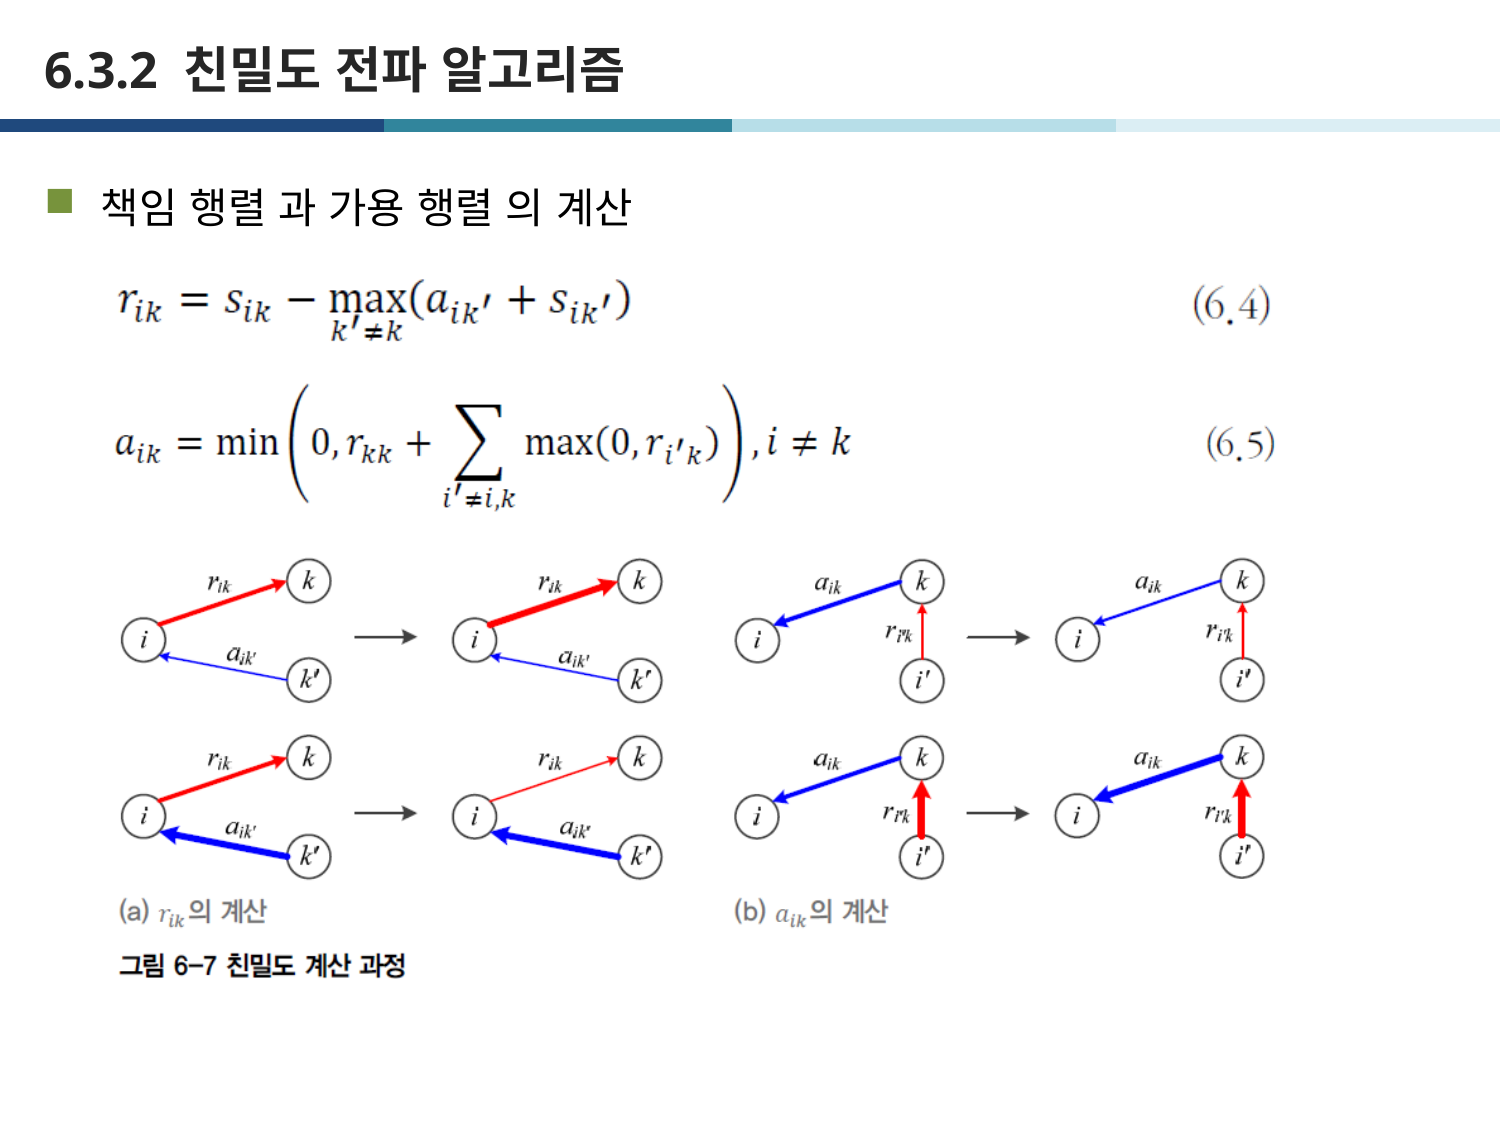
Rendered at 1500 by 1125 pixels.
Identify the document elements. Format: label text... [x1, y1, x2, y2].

title 6.3.2 친밀도 전파 알고리즘 [29, 23, 1270, 114]
picture [105, 266, 1282, 349]
picture [105, 373, 1282, 514]
picture [110, 550, 1282, 984]
